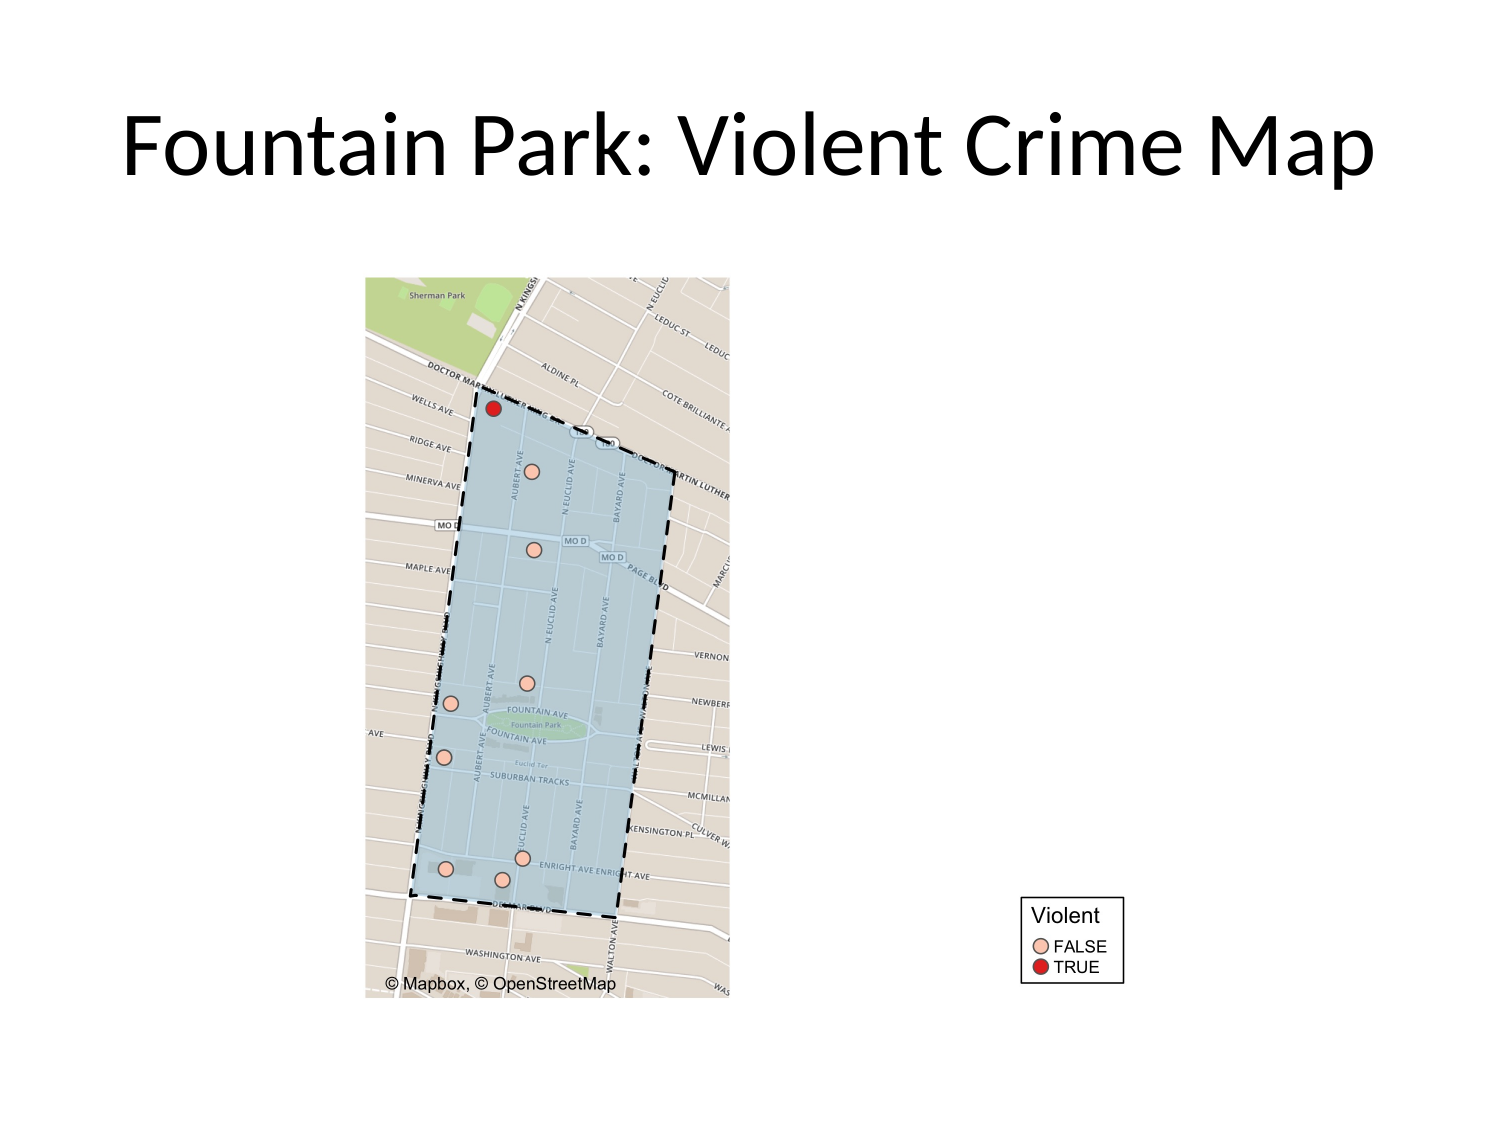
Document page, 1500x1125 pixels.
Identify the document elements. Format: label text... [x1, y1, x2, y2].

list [74, 262, 1426, 1013]
title Fountain Park: Violent Crime Map [75, 45, 1425, 233]
